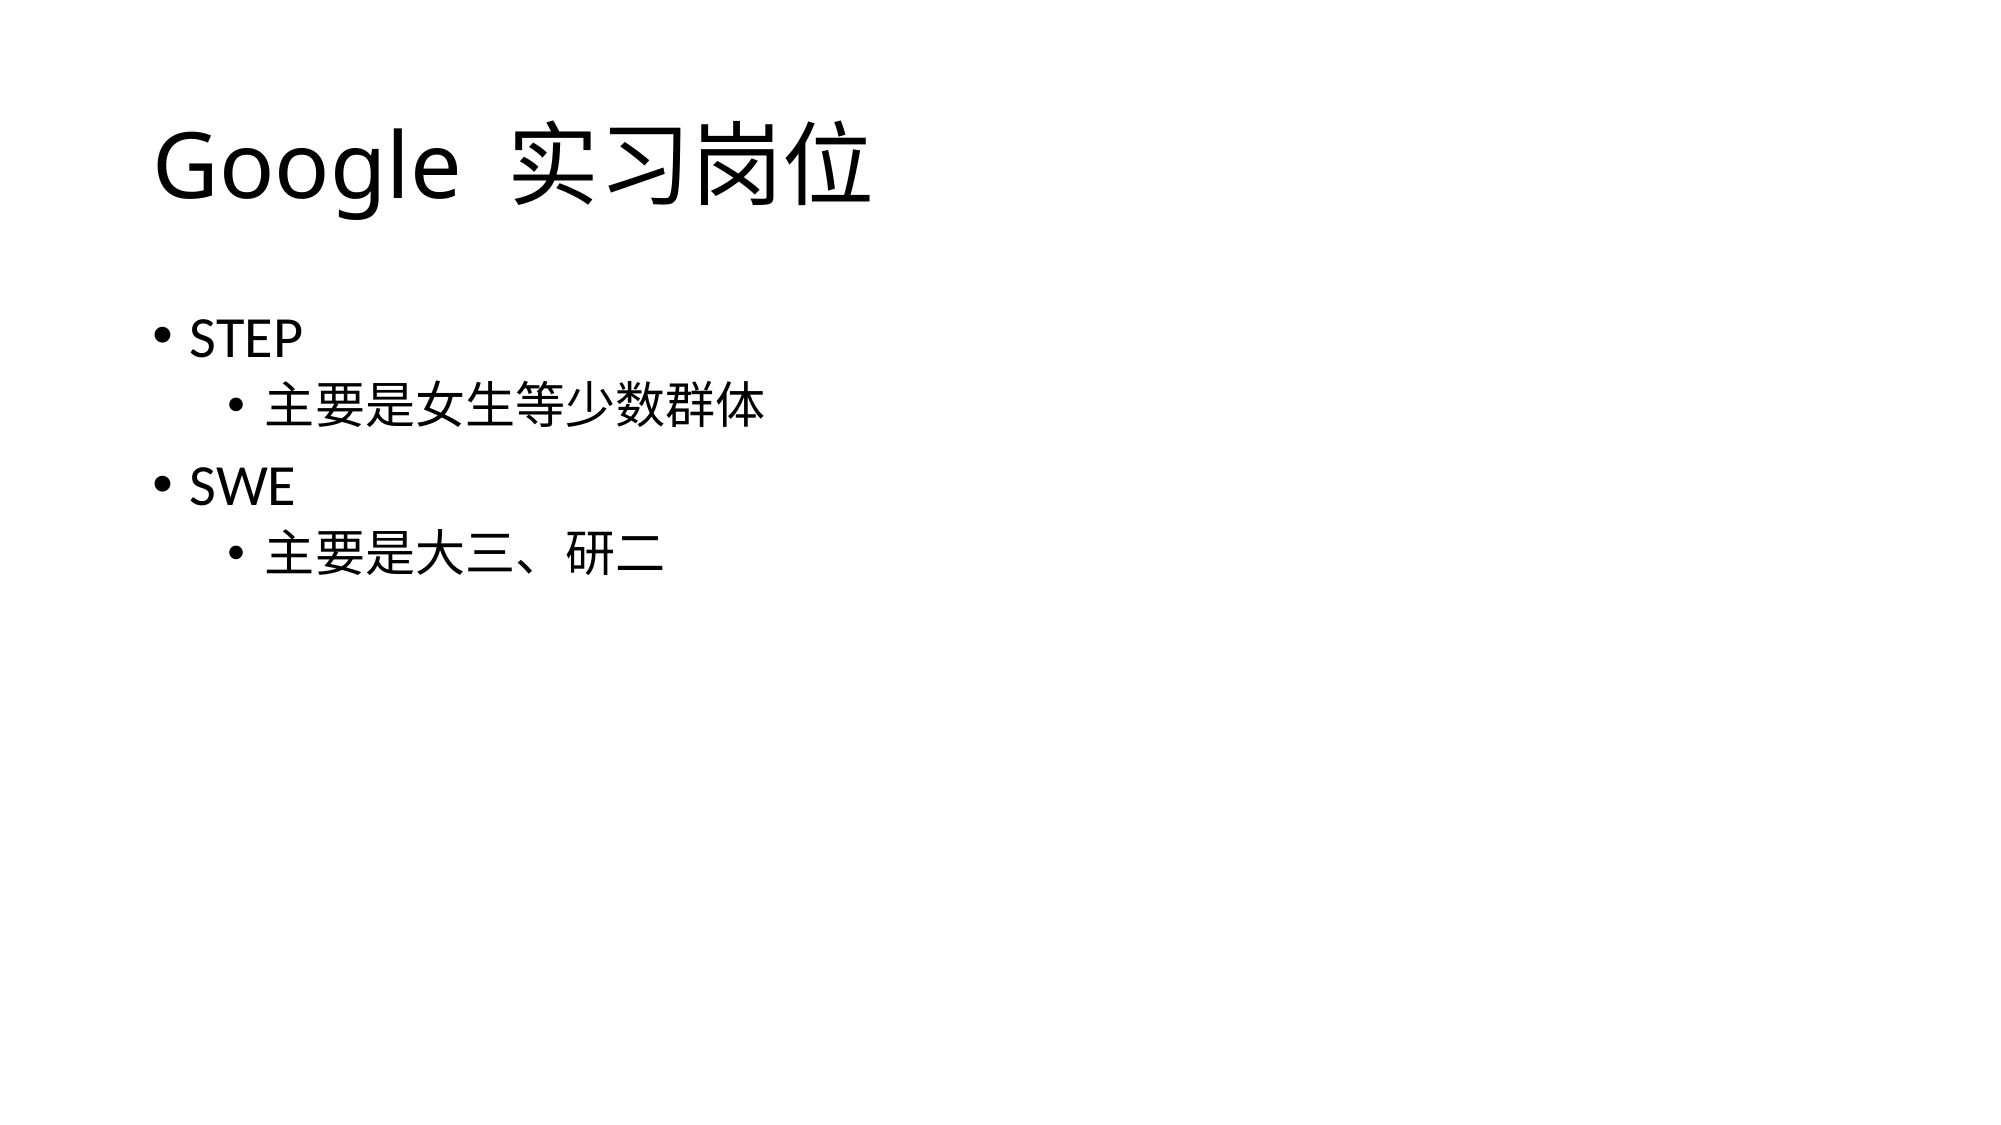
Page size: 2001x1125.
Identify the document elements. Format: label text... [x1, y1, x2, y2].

list STEP 主要是女生等少数群体 SWE 主要是大三、研二 [137, 299, 1863, 1014]
title Google 实习岗位 [137, 59, 1863, 278]
